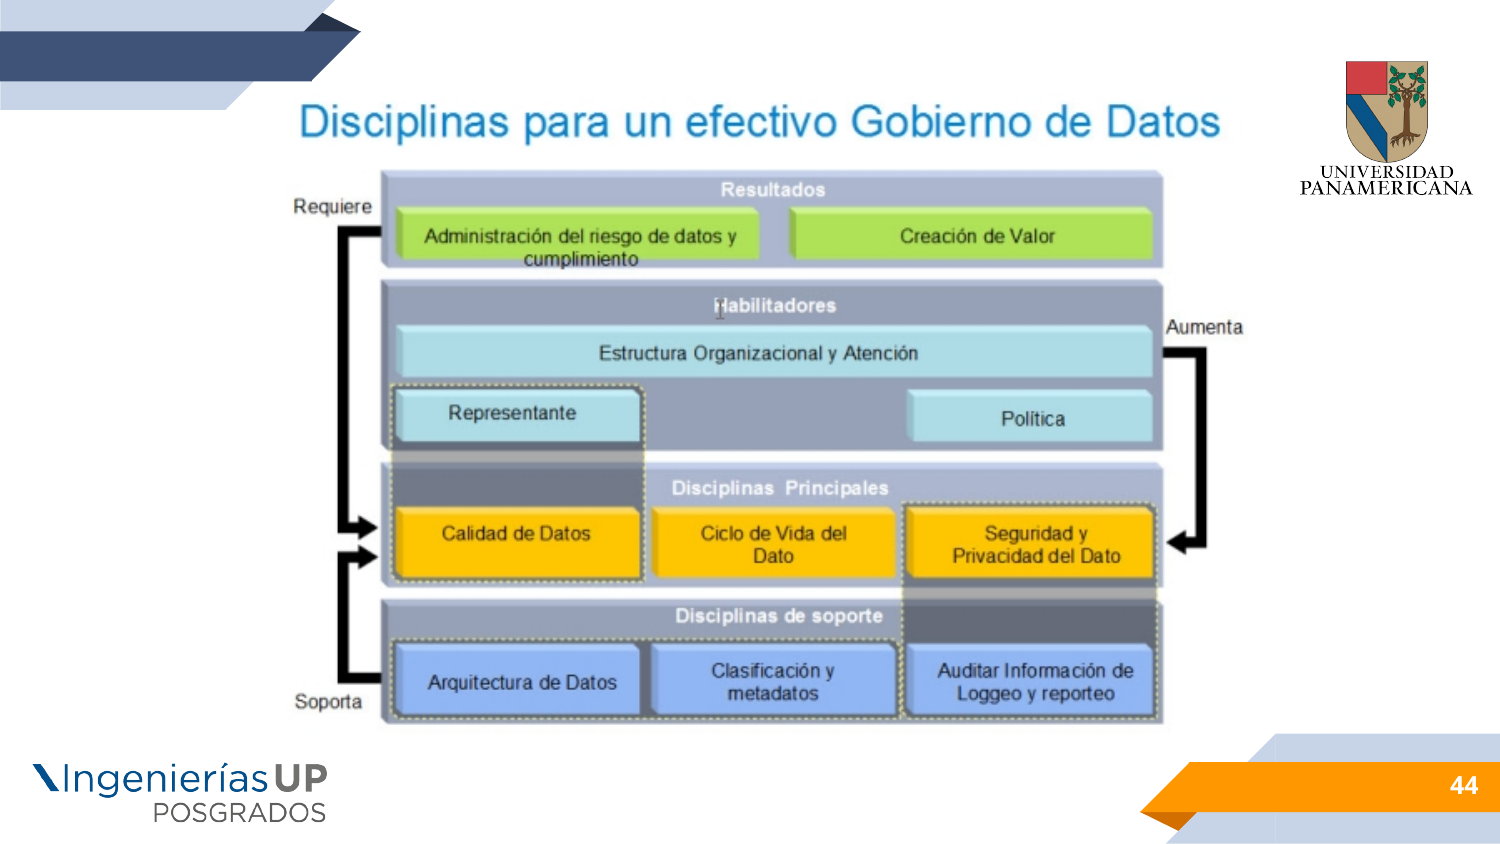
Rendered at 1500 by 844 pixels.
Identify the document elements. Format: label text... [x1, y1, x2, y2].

picture [1286, 44, 1490, 210]
picture [15, 737, 344, 844]
slide_number 44 [1249, 760, 1494, 813]
picture [283, 93, 1250, 736]
